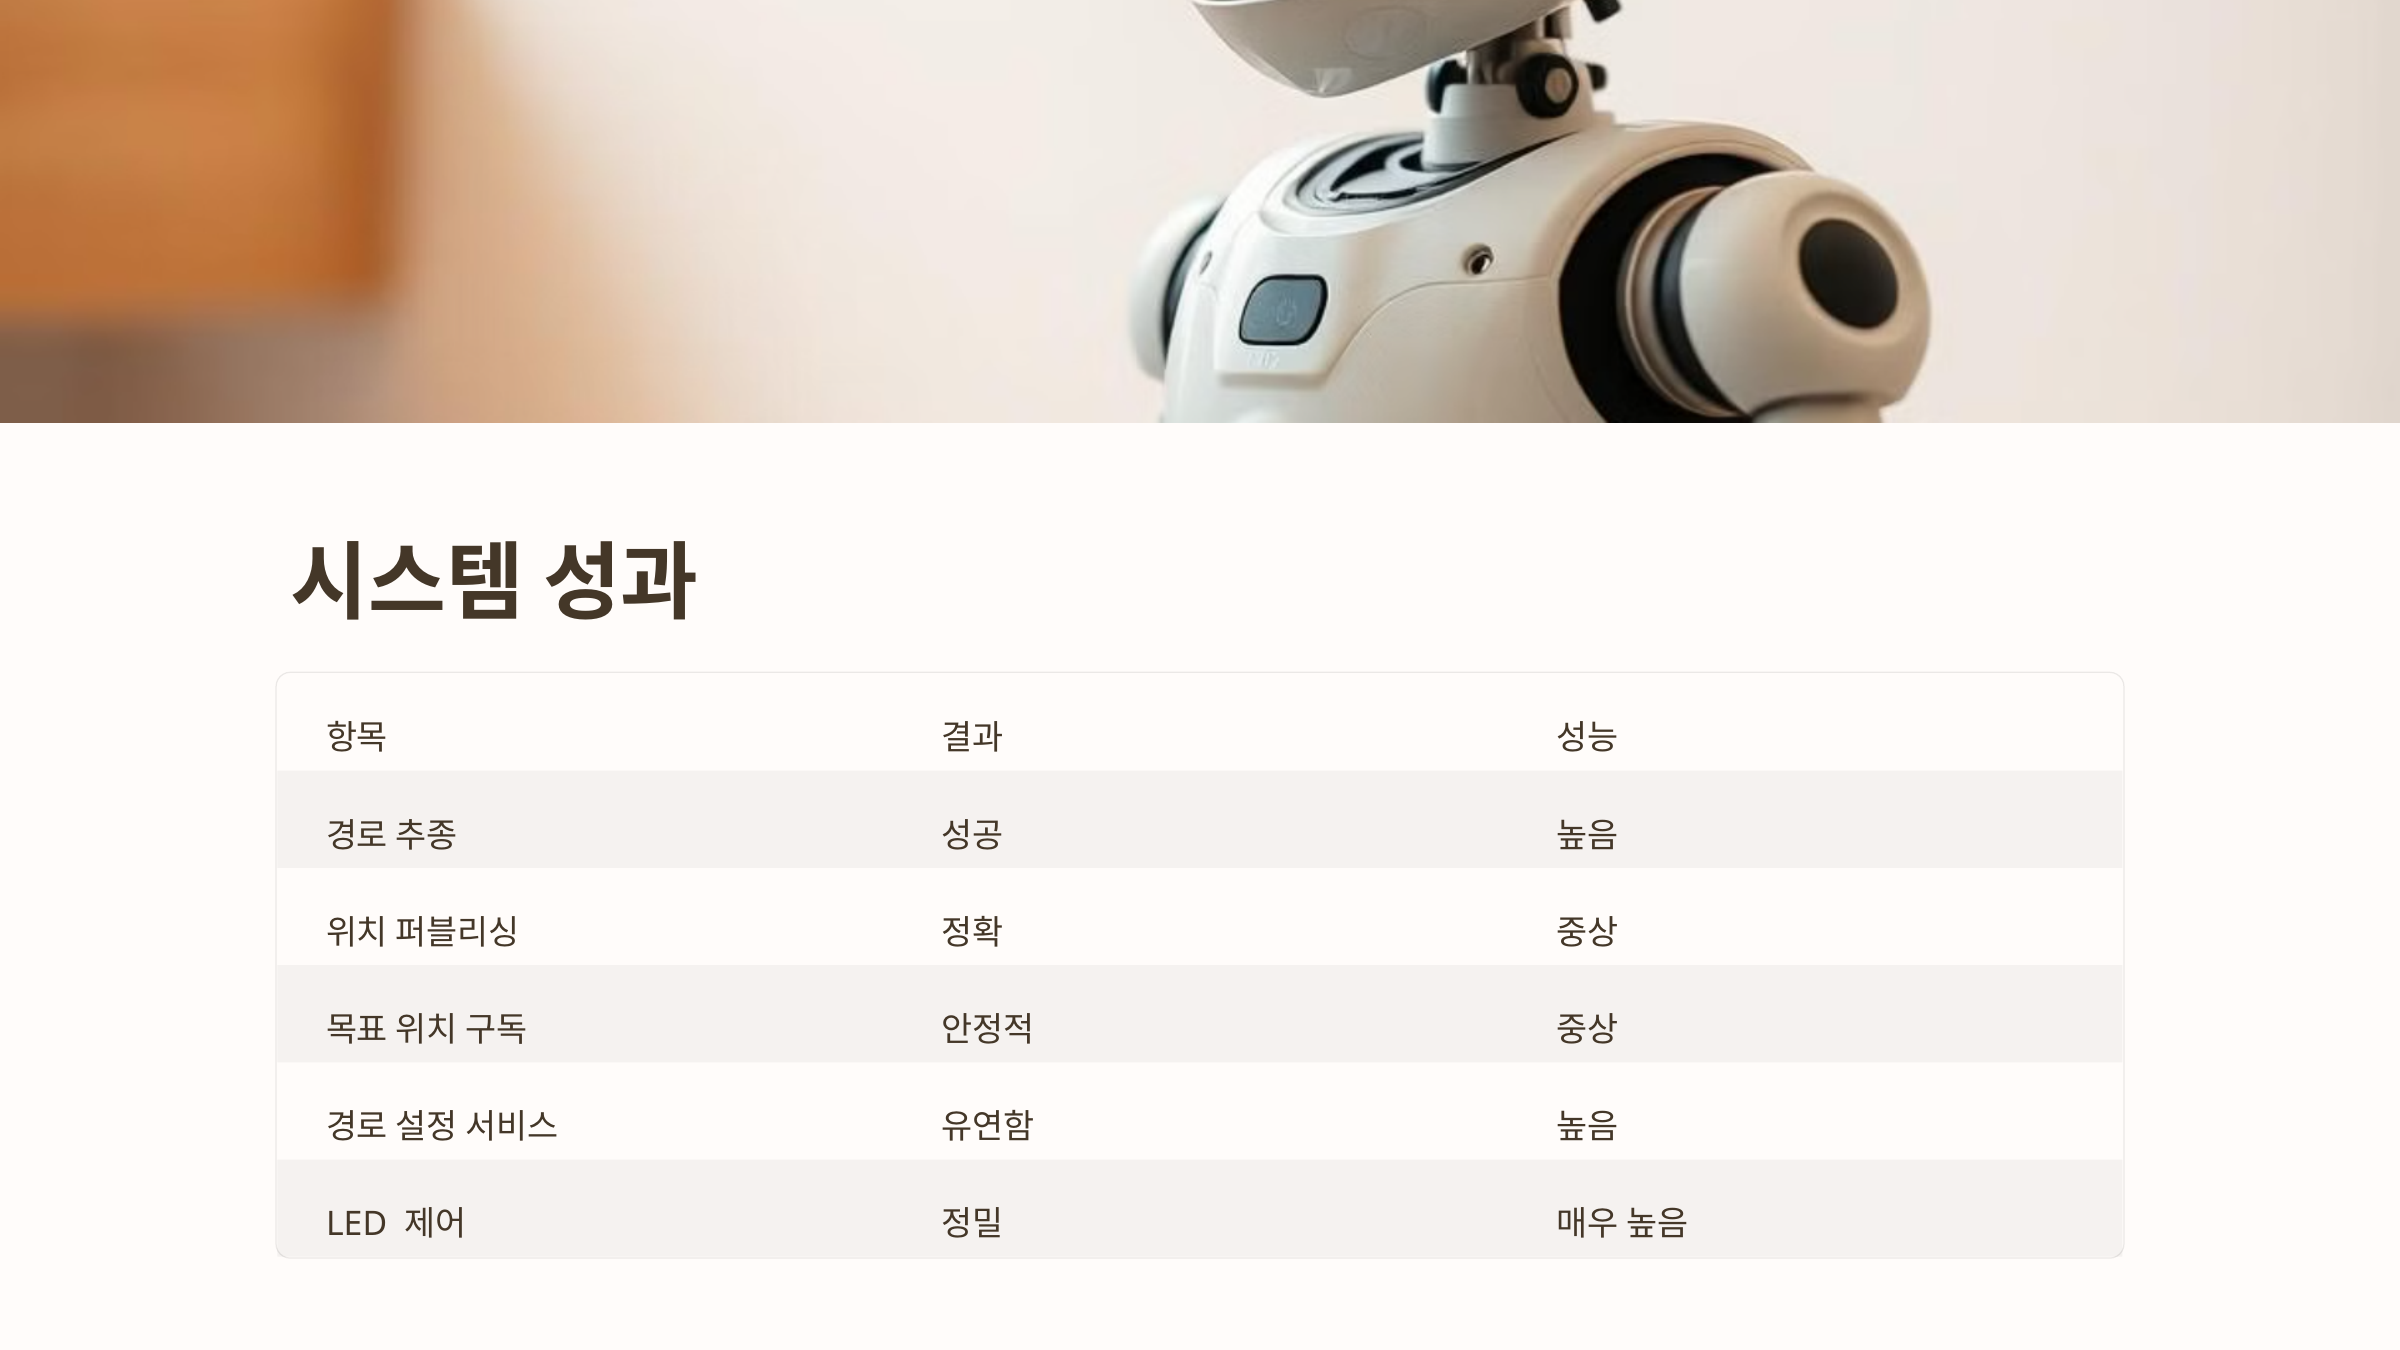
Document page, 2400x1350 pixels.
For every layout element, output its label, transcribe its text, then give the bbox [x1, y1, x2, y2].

text_box 결과 [926, 695, 1474, 750]
text_box 안정적 [926, 986, 1474, 1041]
text_box 경로 설정 서비스 [311, 1083, 858, 1138]
text_box 목표 위치 구독 [311, 986, 858, 1041]
picture [0, 0, 2400, 423]
text_box 경로 추종 [311, 792, 858, 847]
text_box [277, 770, 2123, 867]
text_box [0, 423, 2400, 1350]
text_box [277, 1062, 2123, 1159]
text_box [277, 673, 2123, 770]
text_box 높음 [1541, 792, 2089, 847]
text_box 정확 [926, 889, 1474, 944]
text_box 매우 높음 [1541, 1181, 2089, 1236]
text_box 정밀 [926, 1181, 1474, 1236]
text_box 항목 [311, 695, 858, 750]
text_box [277, 867, 2123, 965]
text_box 성능 [1541, 695, 2089, 750]
text_box [277, 965, 2123, 1062]
text_box 성공 [926, 792, 1474, 847]
text_box 시스템 성과 [276, 515, 1122, 622]
text_box 중상 [1541, 889, 2089, 944]
text_box LED 제어 [311, 1181, 858, 1236]
text_box 위치 퍼블리싱 [311, 889, 858, 944]
text_box [277, 1159, 2123, 1257]
text_box 중상 [1541, 986, 2089, 1041]
text_box 높음 [1541, 1083, 2089, 1138]
text_box 유연함 [926, 1083, 1474, 1138]
